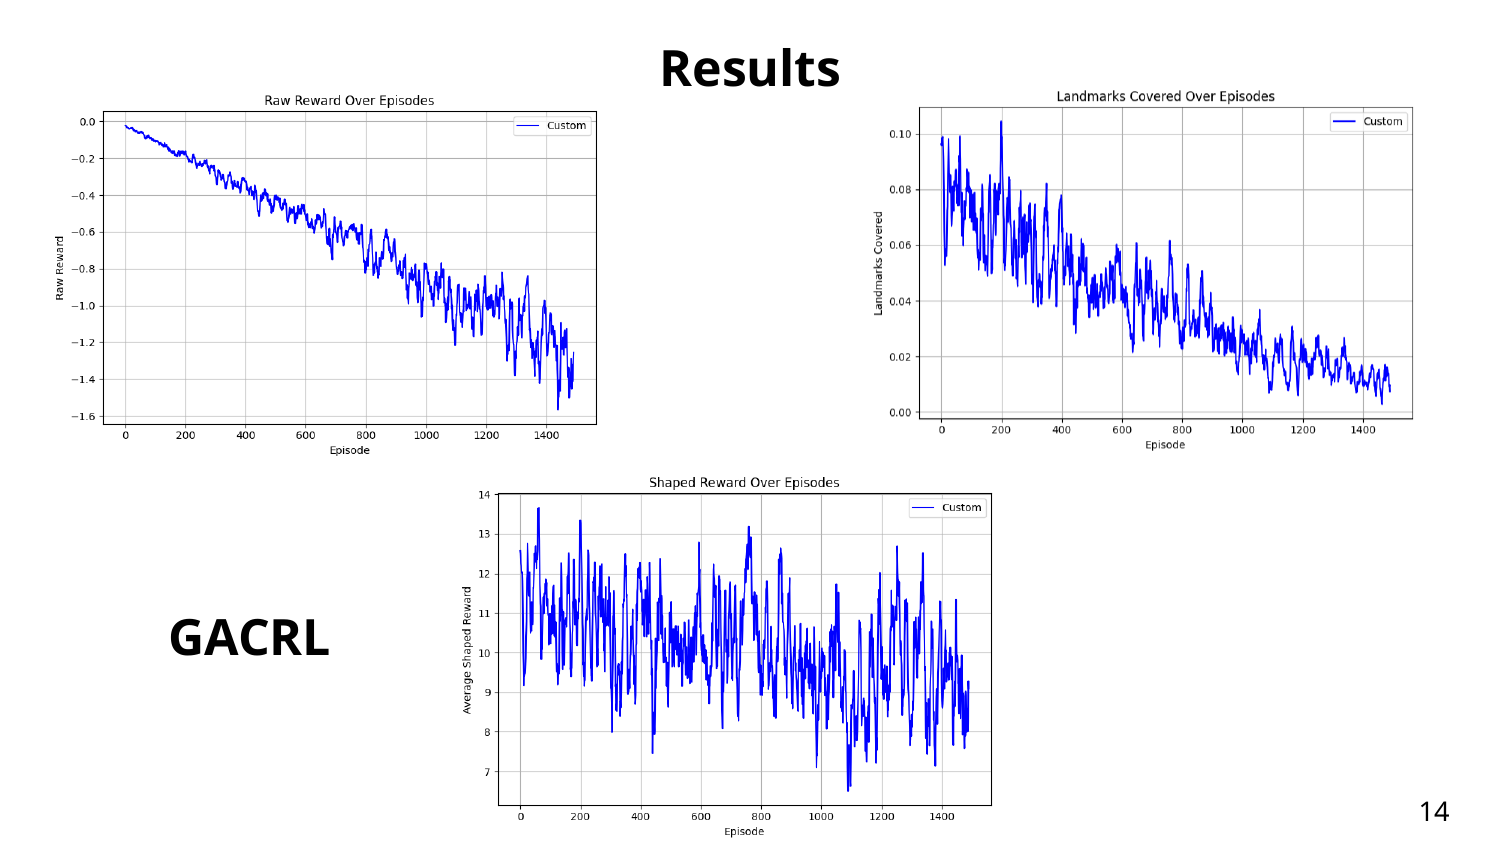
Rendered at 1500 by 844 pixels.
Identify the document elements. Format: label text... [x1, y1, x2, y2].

slide_number 14 [1403, 779, 1494, 844]
text_box GACRL [0, 586, 423, 681]
picture [849, 83, 1426, 455]
title Results [75, 17, 1427, 112]
picture [49, 83, 607, 462]
picture [428, 465, 1001, 844]
